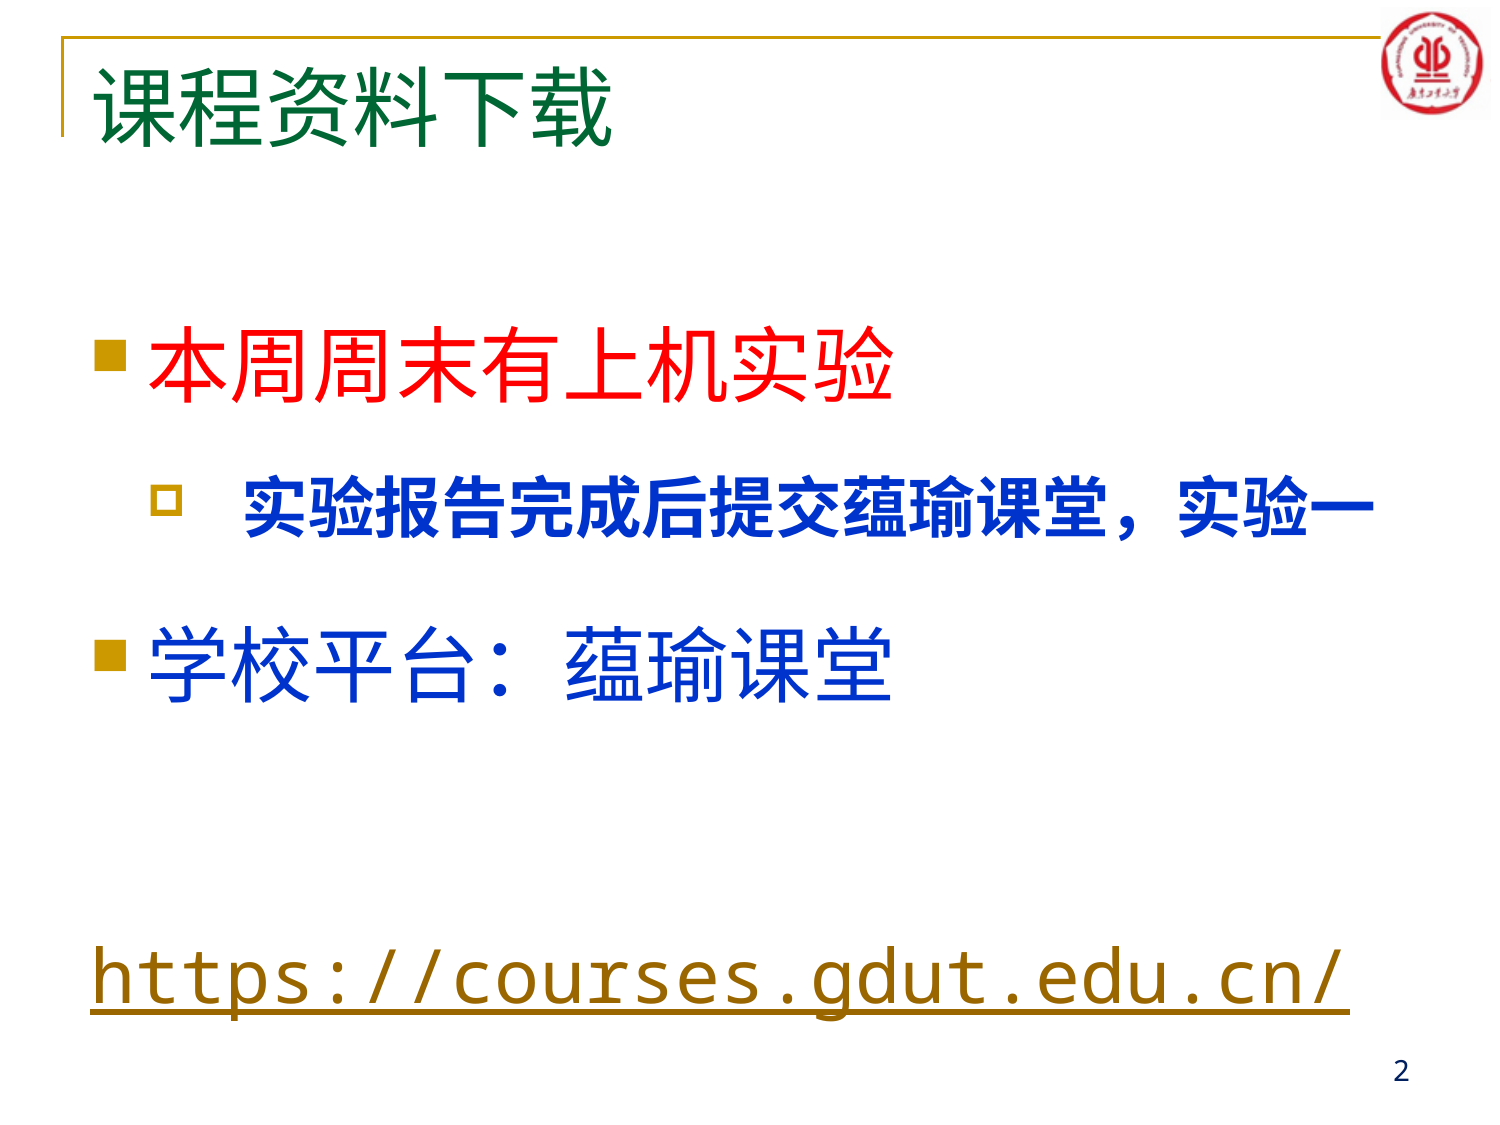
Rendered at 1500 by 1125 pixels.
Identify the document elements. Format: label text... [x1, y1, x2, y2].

picture [1380, 7, 1491, 120]
title 课程资料下载 [75, 45, 1425, 233]
slide_number 2 [1074, 1024, 1425, 1100]
list 本周周末有上机实验 实验报告完成后提交蕴瑜课堂，实验一 学校平台：蕴瑜课堂 https://courses.gdut.edu.cn/ [75, 255, 1425, 999]
